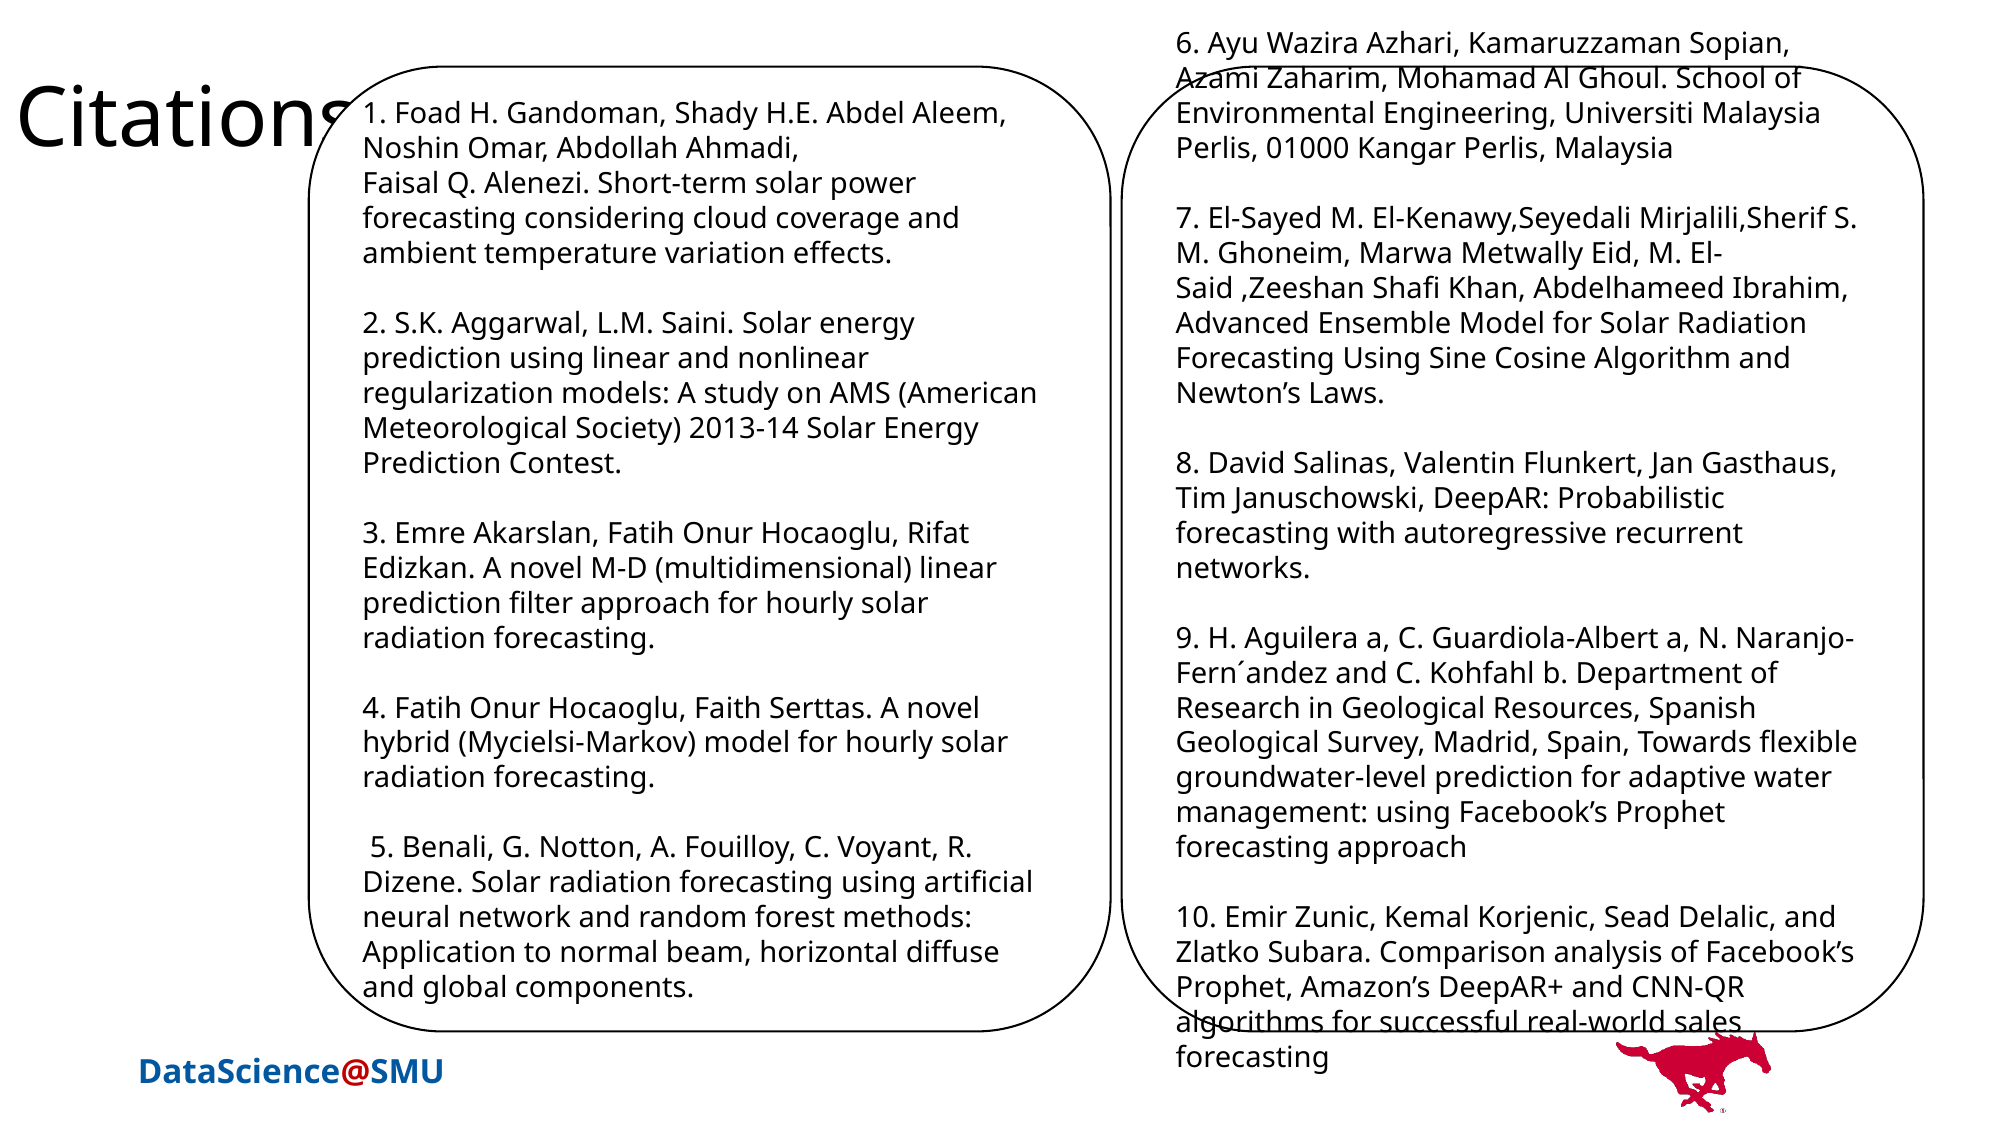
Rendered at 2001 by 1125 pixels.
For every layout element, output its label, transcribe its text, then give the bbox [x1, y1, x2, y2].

picture [1616, 1033, 1771, 1113]
title Citations [0, 11, 1725, 229]
text_box 6. Ayu Wazira Azhari, Kamaruzzaman Sopian, Azami Zaharim, Mohamad Al Ghoul. School of Environmental Engineering, Universiti Malaysia Perlis, 01000 Kangar Perlis, Malaysia 7. El-Sayed M. El-Kenawy,Seyedali Mirjalili,Sherif S. M. Ghoneim, Marwa Metwally Eid, M. El-Said ,Zeeshan Shafi Khan, Abdelhameed Ibrahim, Advanced Ensemble Model for Solar Radiation Forecasting Using Sine Cosine Algorithm and Newton’s Laws. 8. David Salinas, Valentin Flunkert, Jan Gasthaus, Tim Januschowski, DeepAR: Probabilistic forecasting with autoregressive recurrent networks. 9. H. Aguilera a, C. Guardiola-Albert a, N. Naranjo-Fern´andez and C. Kohfahl b. Department of Research in Geological Resources, Spanish Geological Survey, Madrid, Spain, Towards flexible groundwater-level prediction for adaptive water management: using Facebook’s Prophet forecasting approach 10. Emir Zunic, Kemal Korjenic, Sead Delalic, and Zlatko Subara. Comparison analysis of Facebook’s Prophet, Amazon’s DeepAR+ and CNN-QR algorithms for successful real-world sales forecasting [1120, 65, 1925, 1033]
text_box 1. Foad H. Gandoman, Shady H.E. Abdel Aleem, Noshin Omar, Abdollah Ahmadi, Faisal Q. Alenezi. Short-term solar power forecasting considering cloud coverage and ambient temperature variation effects. 2. S.K. Aggarwal, L.M. Saini. Solar energy prediction using linear and nonlinear regularization models: A study on AMS (American Meteorological Society) 2013-14 Solar Energy Prediction Contest. 3. Emre Akarslan, Fatih Onur Hocaoglu, Rifat Edizkan. A novel M-D (multidimensional) linear prediction filter approach for hourly solar radiation forecasting. 4. Fatih Onur Hocaoglu, Faith Serttas. A novel hybrid (Mycielsi-Markov) model for hourly solar radiation forecasting. 5. Benali, G. Notton, A. Fouilloy, C. Voyant, R. Dizene. Solar radiation forecasting using artificial neural network and random forest methods: Application to normal beam, horizontal diffuse and global components. [307, 65, 1112, 1033]
